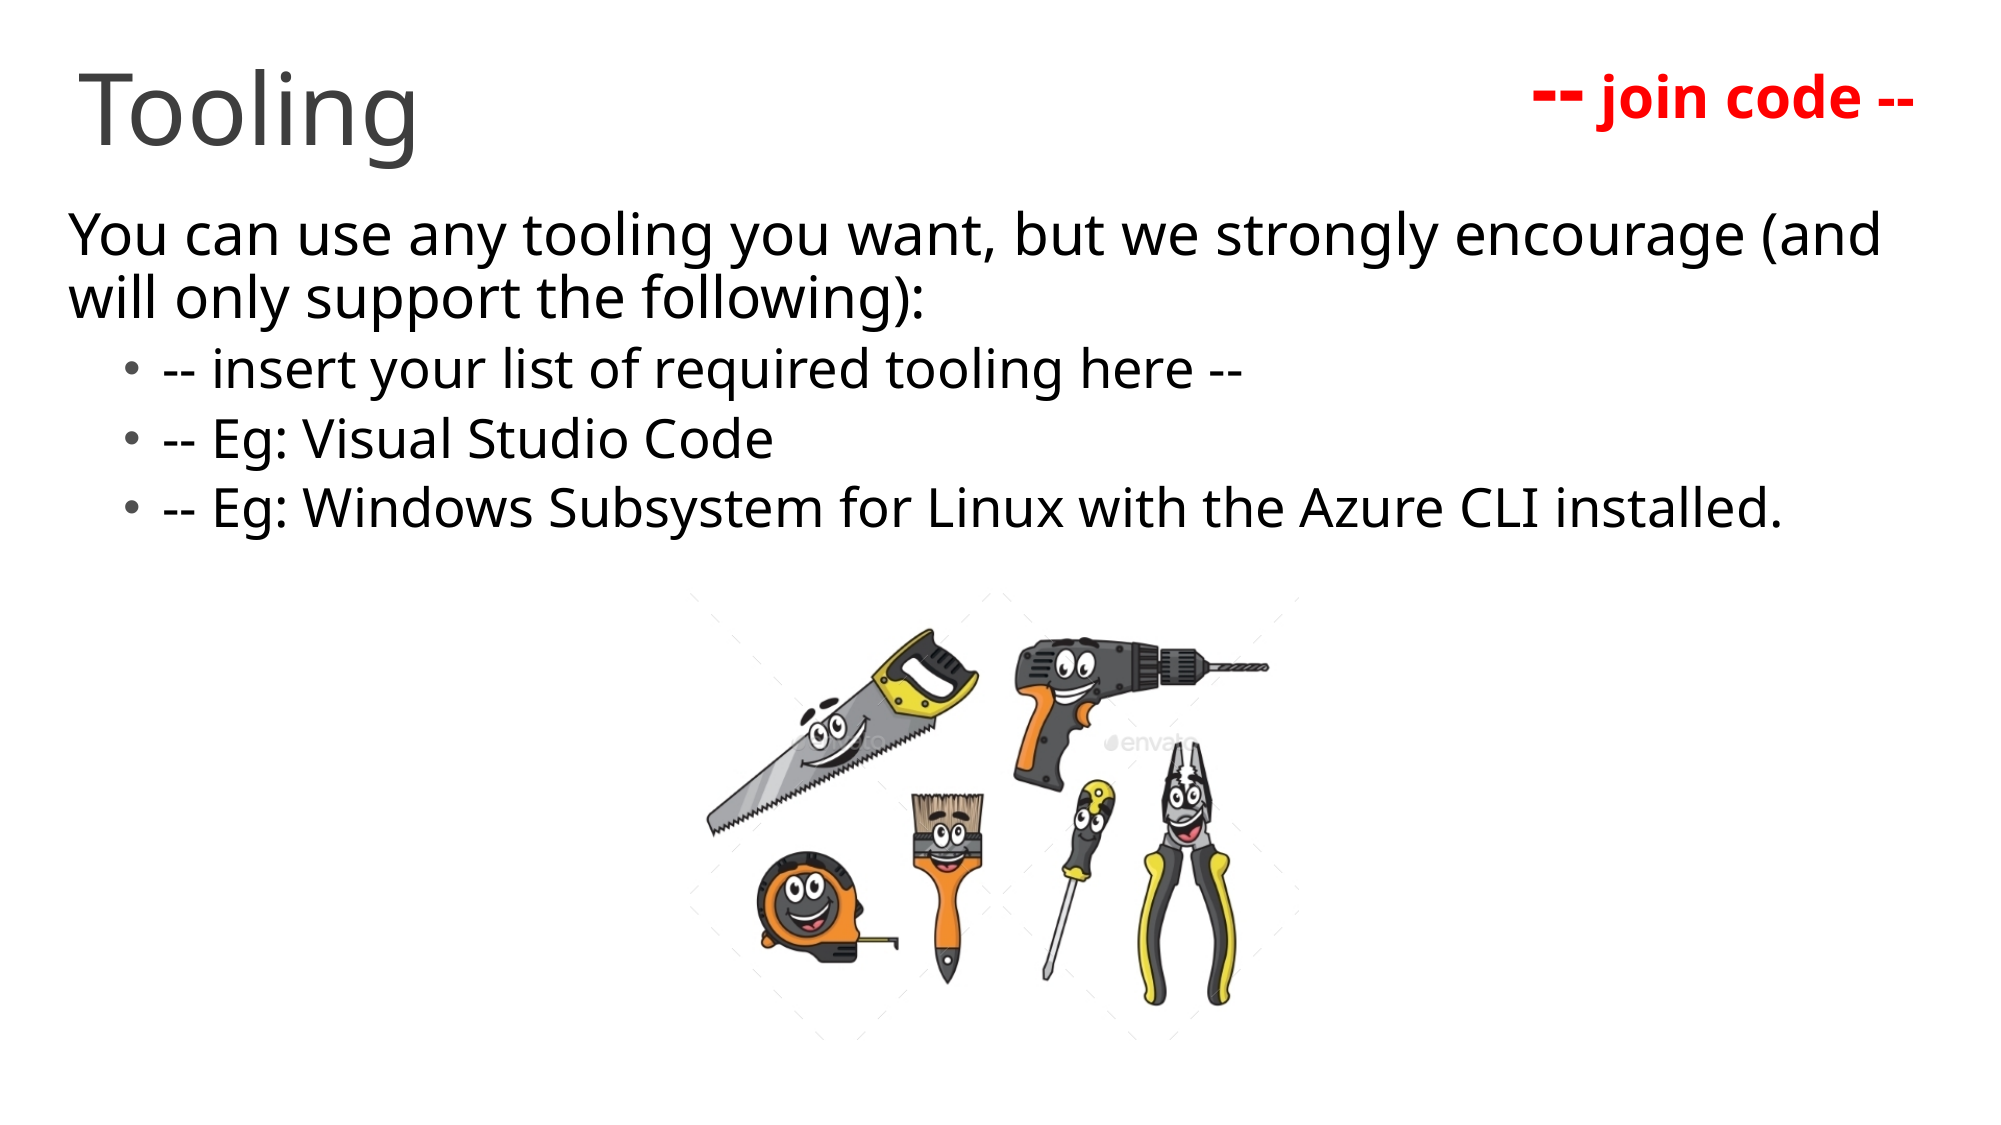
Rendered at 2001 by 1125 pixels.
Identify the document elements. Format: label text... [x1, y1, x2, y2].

picture [683, 586, 1299, 1042]
text_box -- join code -- [1517, 27, 1979, 143]
list You can use any tooling you want, but we strongly encourage (and will only support the following): -- insert your list of required tooling here -- -- Eg: Visual Studio Code -- Eg: Windows Subsystem for Linux with the Azure CLI installed. [44, 190, 1939, 565]
text_box Tooling [78, 59, 1617, 168]
